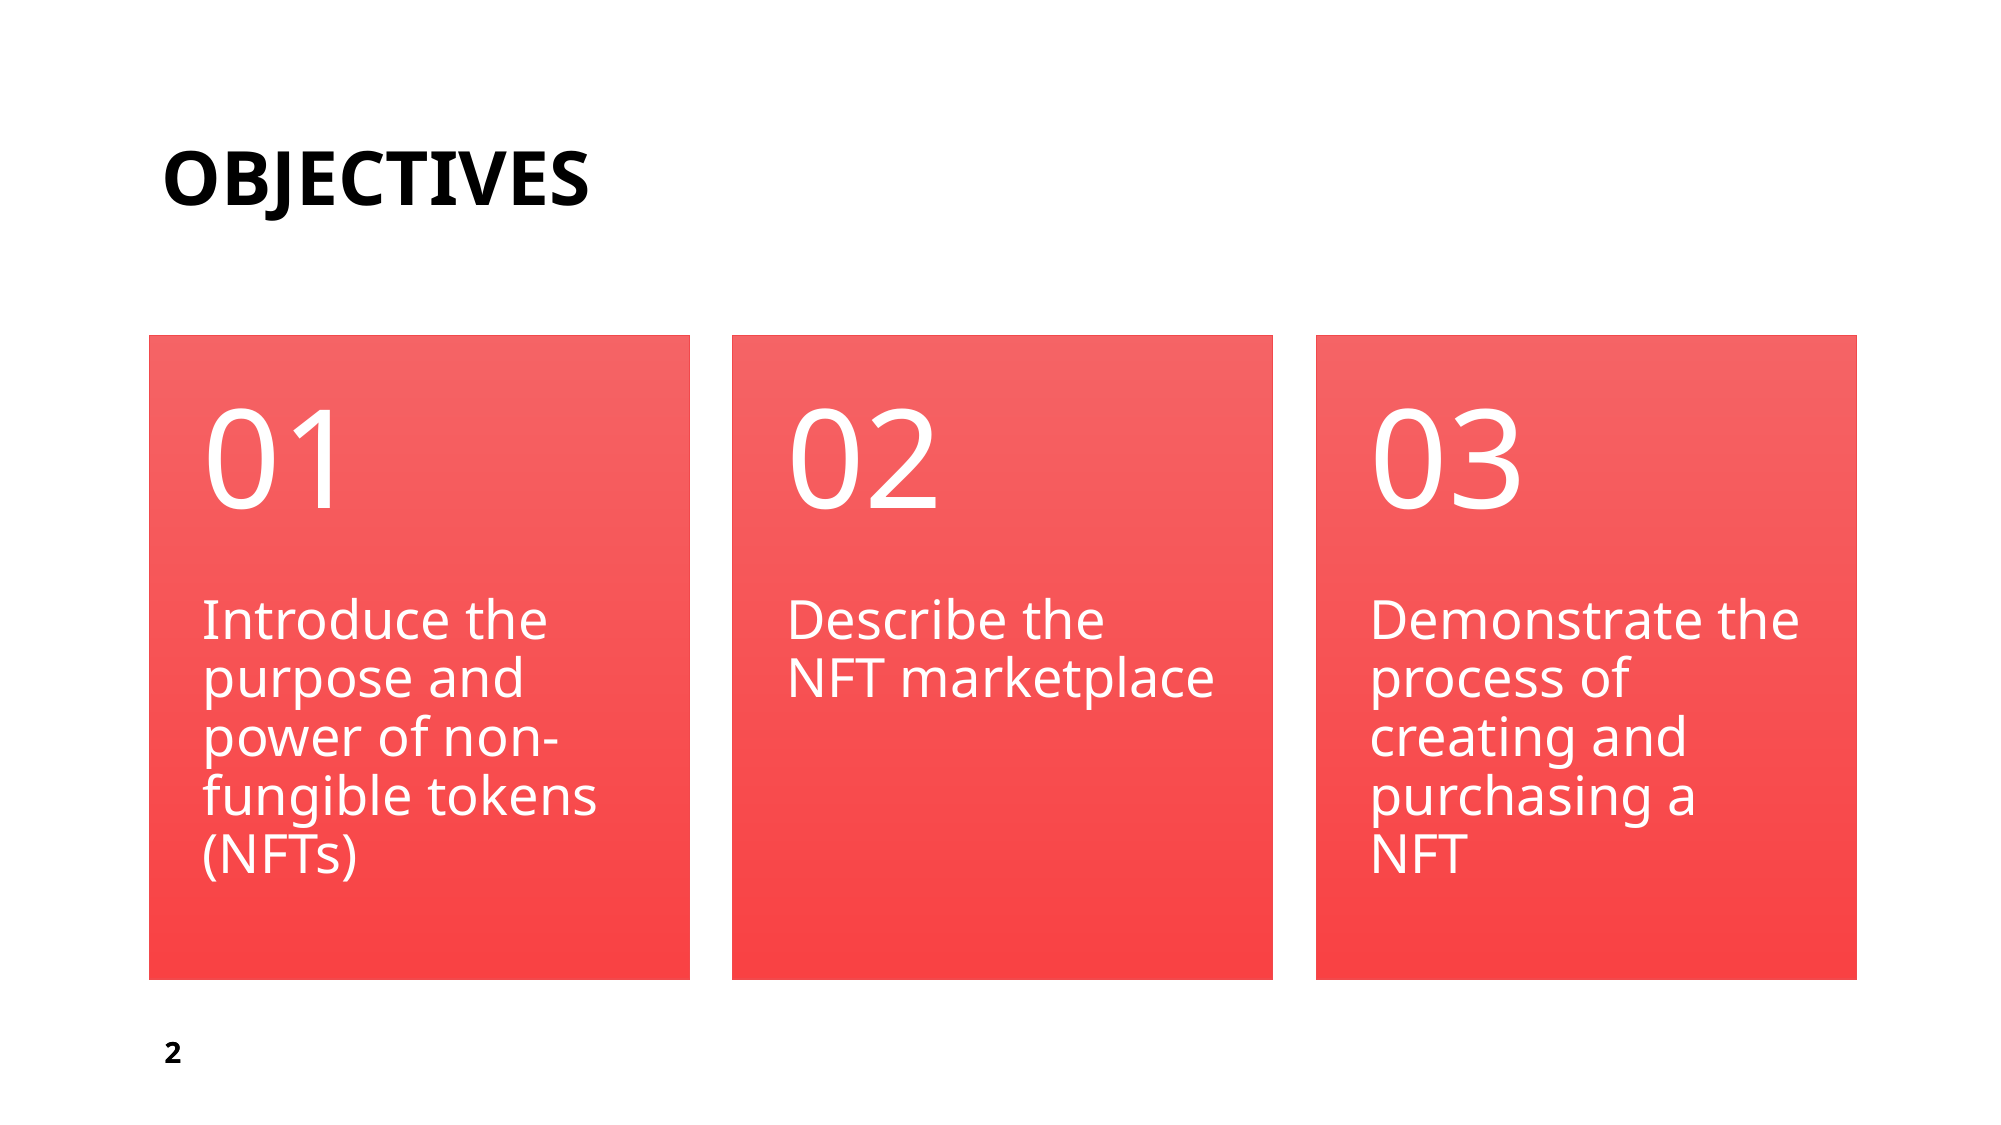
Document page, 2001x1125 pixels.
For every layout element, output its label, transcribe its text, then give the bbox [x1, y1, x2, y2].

title obJECTIVES [146, 11, 1854, 230]
slide_number 2 [149, 1024, 588, 1085]
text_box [149, 335, 1857, 980]
